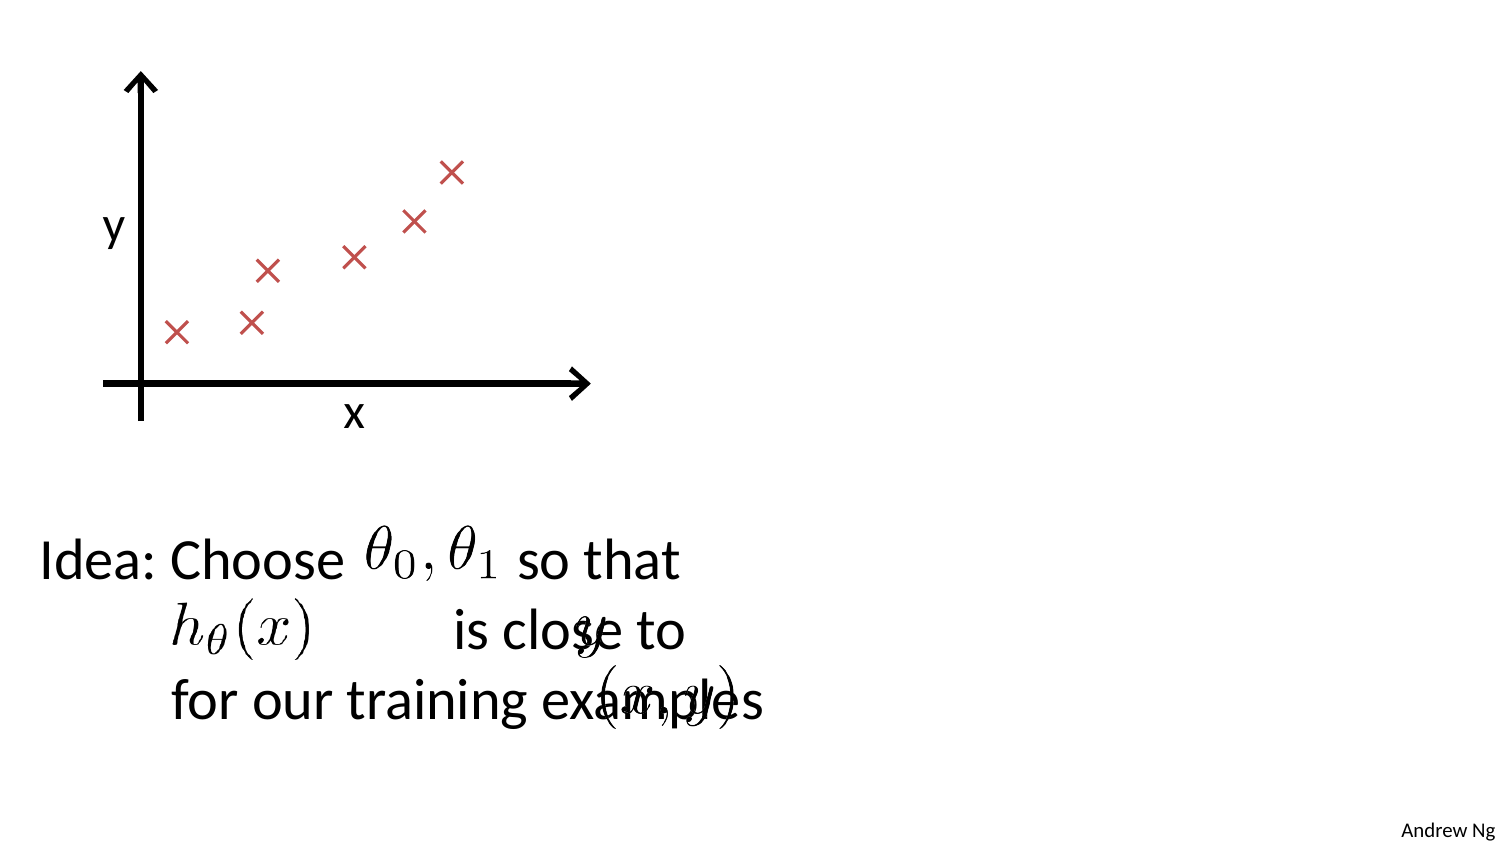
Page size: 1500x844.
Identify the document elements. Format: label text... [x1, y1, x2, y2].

text_box x [328, 391, 381, 446]
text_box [165, 161, 464, 344]
text_box y [87, 183, 136, 259]
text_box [24, 513, 813, 741]
text_box x [328, 371, 381, 382]
